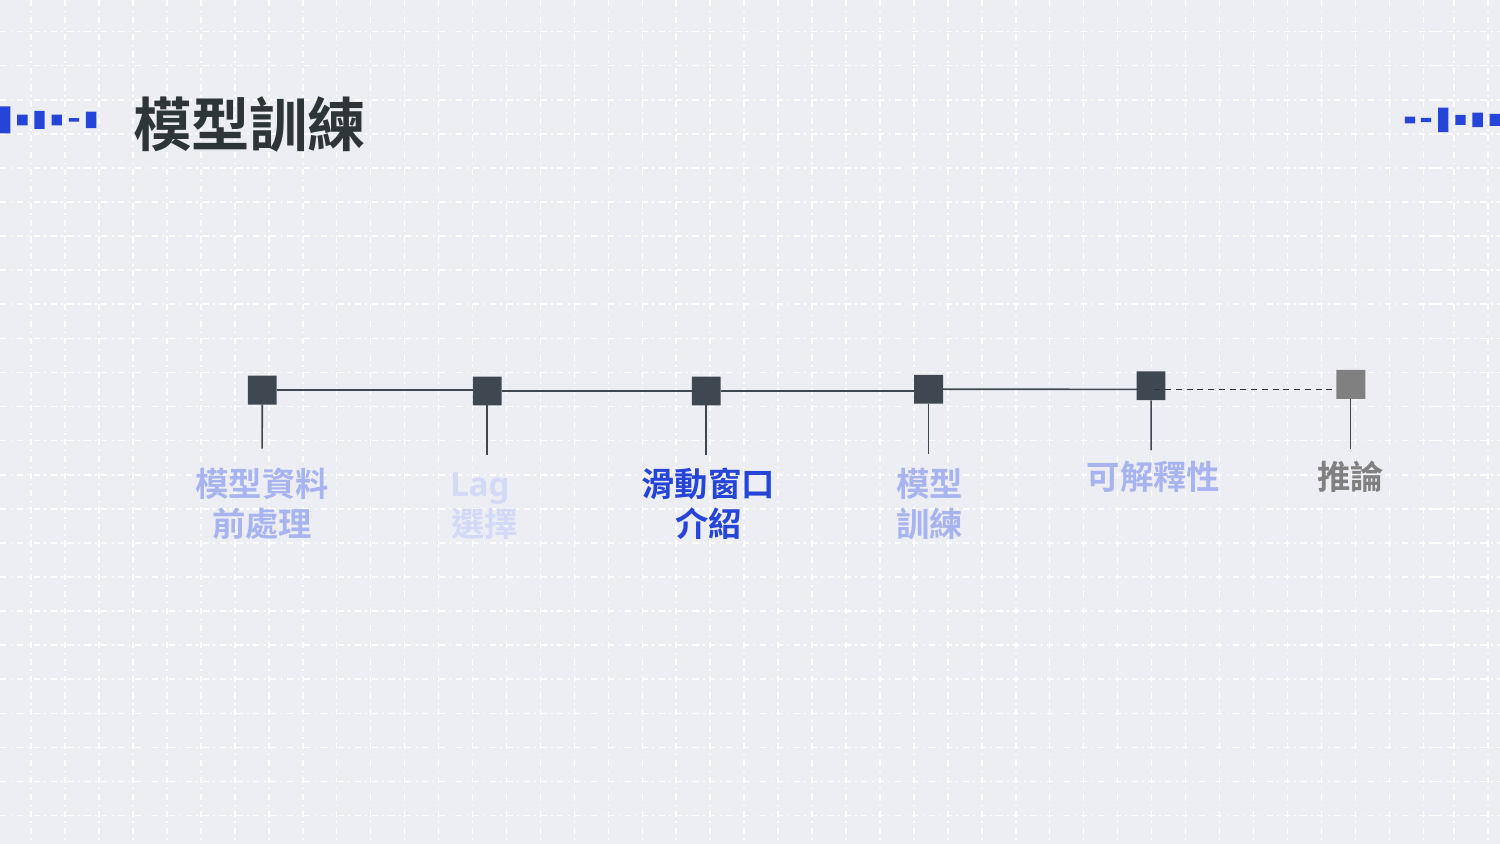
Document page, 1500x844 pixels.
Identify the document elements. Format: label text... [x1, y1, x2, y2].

text_box 模型資料 前處理 [113, 448, 335, 596]
text_box [1136, 371, 1166, 388]
text_box Lag 選擇 [335, 448, 559, 596]
text_box 模型 訓練 [781, 448, 1079, 596]
text_box 滑動窗口 介紹 [559, 448, 781, 596]
text_box 可解釋性 [1069, 448, 1238, 504]
text_box 推論 [1266, 448, 1435, 504]
title 模型訓練 [118, 72, 1382, 167]
text_box [472, 376, 502, 406]
text_box [247, 375, 277, 405]
text_box [691, 376, 721, 406]
text_box [914, 374, 944, 404]
text_box [1356, 394, 1366, 399]
text_box [1336, 369, 1366, 388]
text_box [1136, 391, 1166, 395]
